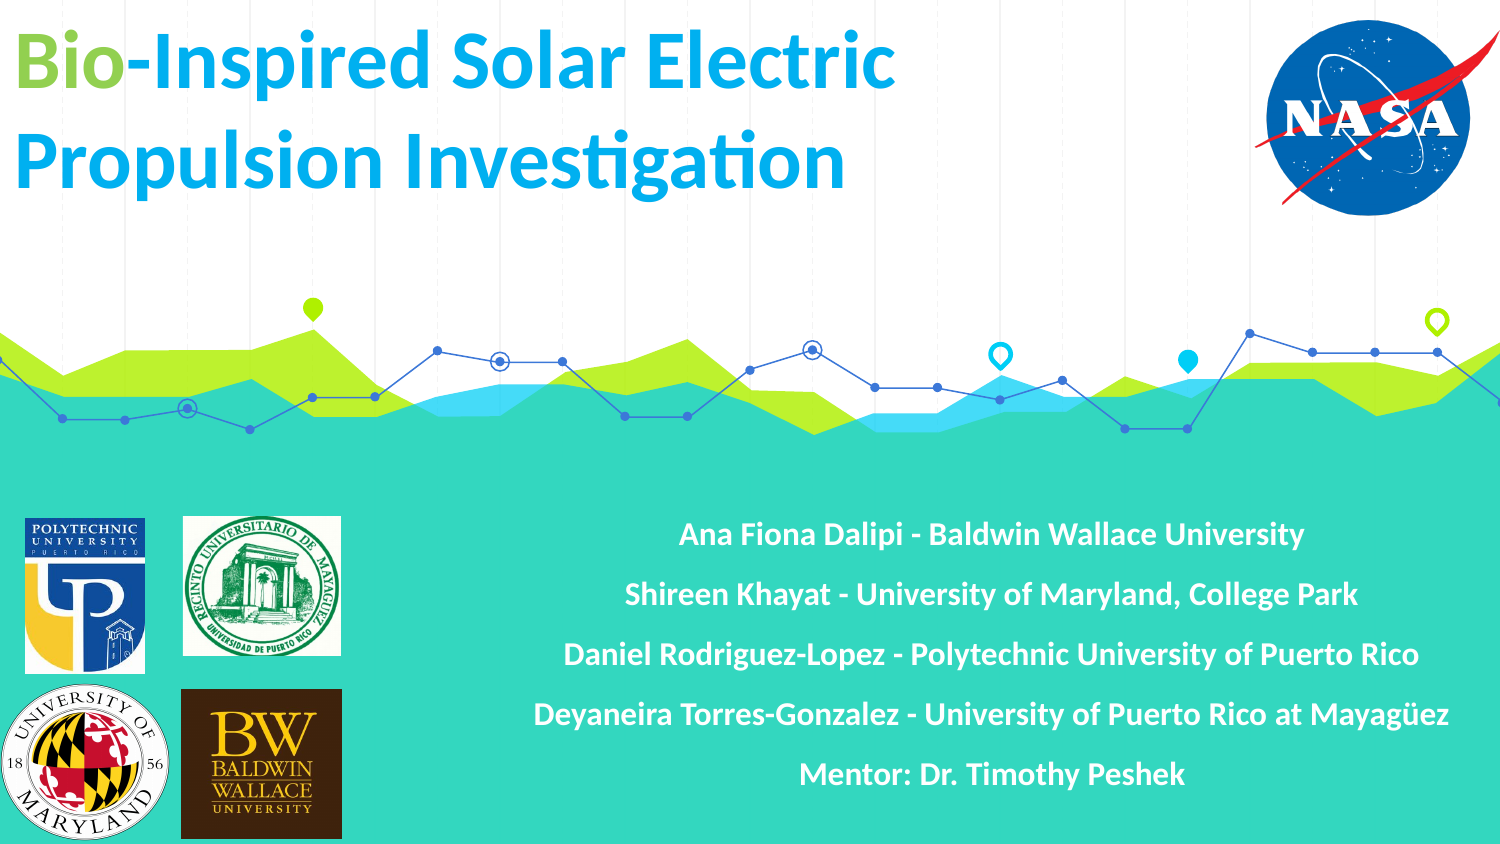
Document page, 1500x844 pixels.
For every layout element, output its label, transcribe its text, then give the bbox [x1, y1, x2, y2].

title Ana Fiona Dalipi - Baldwin Wallace University Shireen Khayat - University of Maryland, College Park Daniel Rodriguez-Lopez - Polytechnic University of Puerto Rico Deyaneira Torres-Gonzalez - University of Puerto Rico at Mayagüez Mentor: Dr. Timothy Peshek [456, 506, 1500, 806]
text_box Bio-Inspired Solar Electric Propulsion Investigation [0, 0, 1269, 213]
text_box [0, 515, 343, 841]
picture [1254, 20, 1500, 216]
